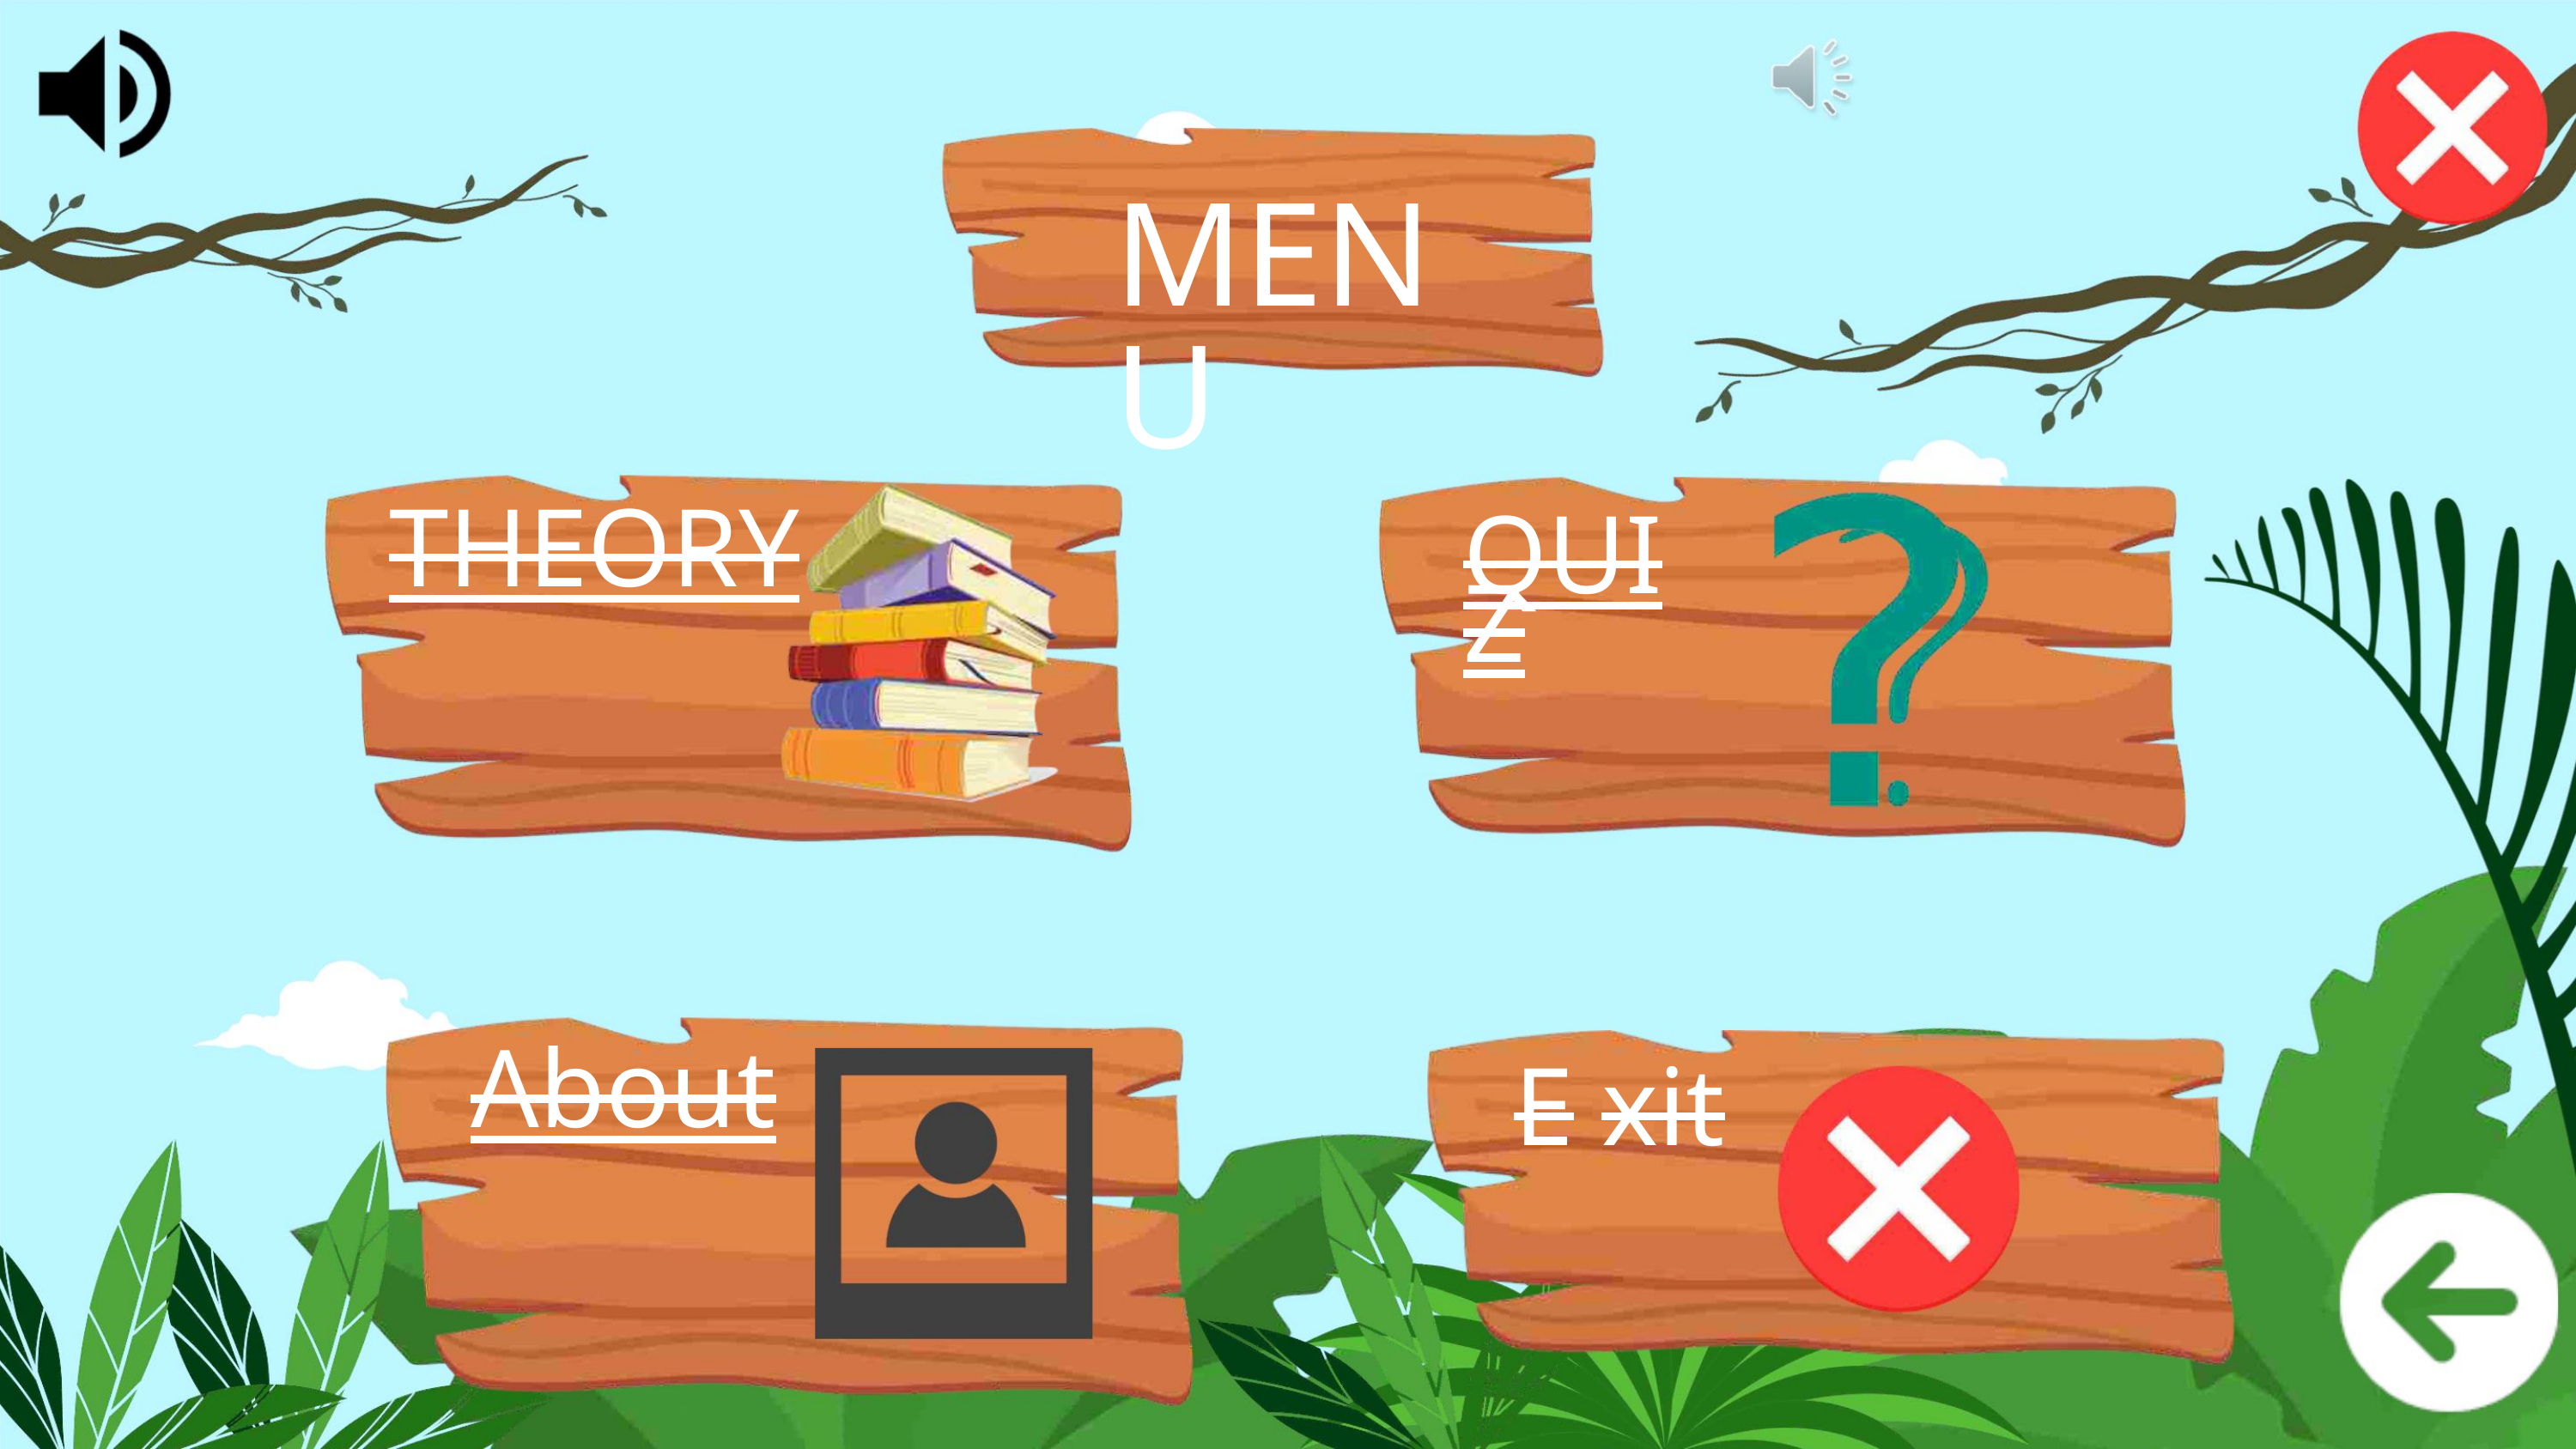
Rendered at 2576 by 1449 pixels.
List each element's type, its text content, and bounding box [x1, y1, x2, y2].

text_box MENU [1114, 191, 1507, 477]
text_box E xit [1514, 1059, 1754, 1167]
text_box THEORY About [389, 518, 816, 1167]
text_box QUIZ [1463, 525, 1710, 634]
text_box [0, 0, 2576, 1449]
